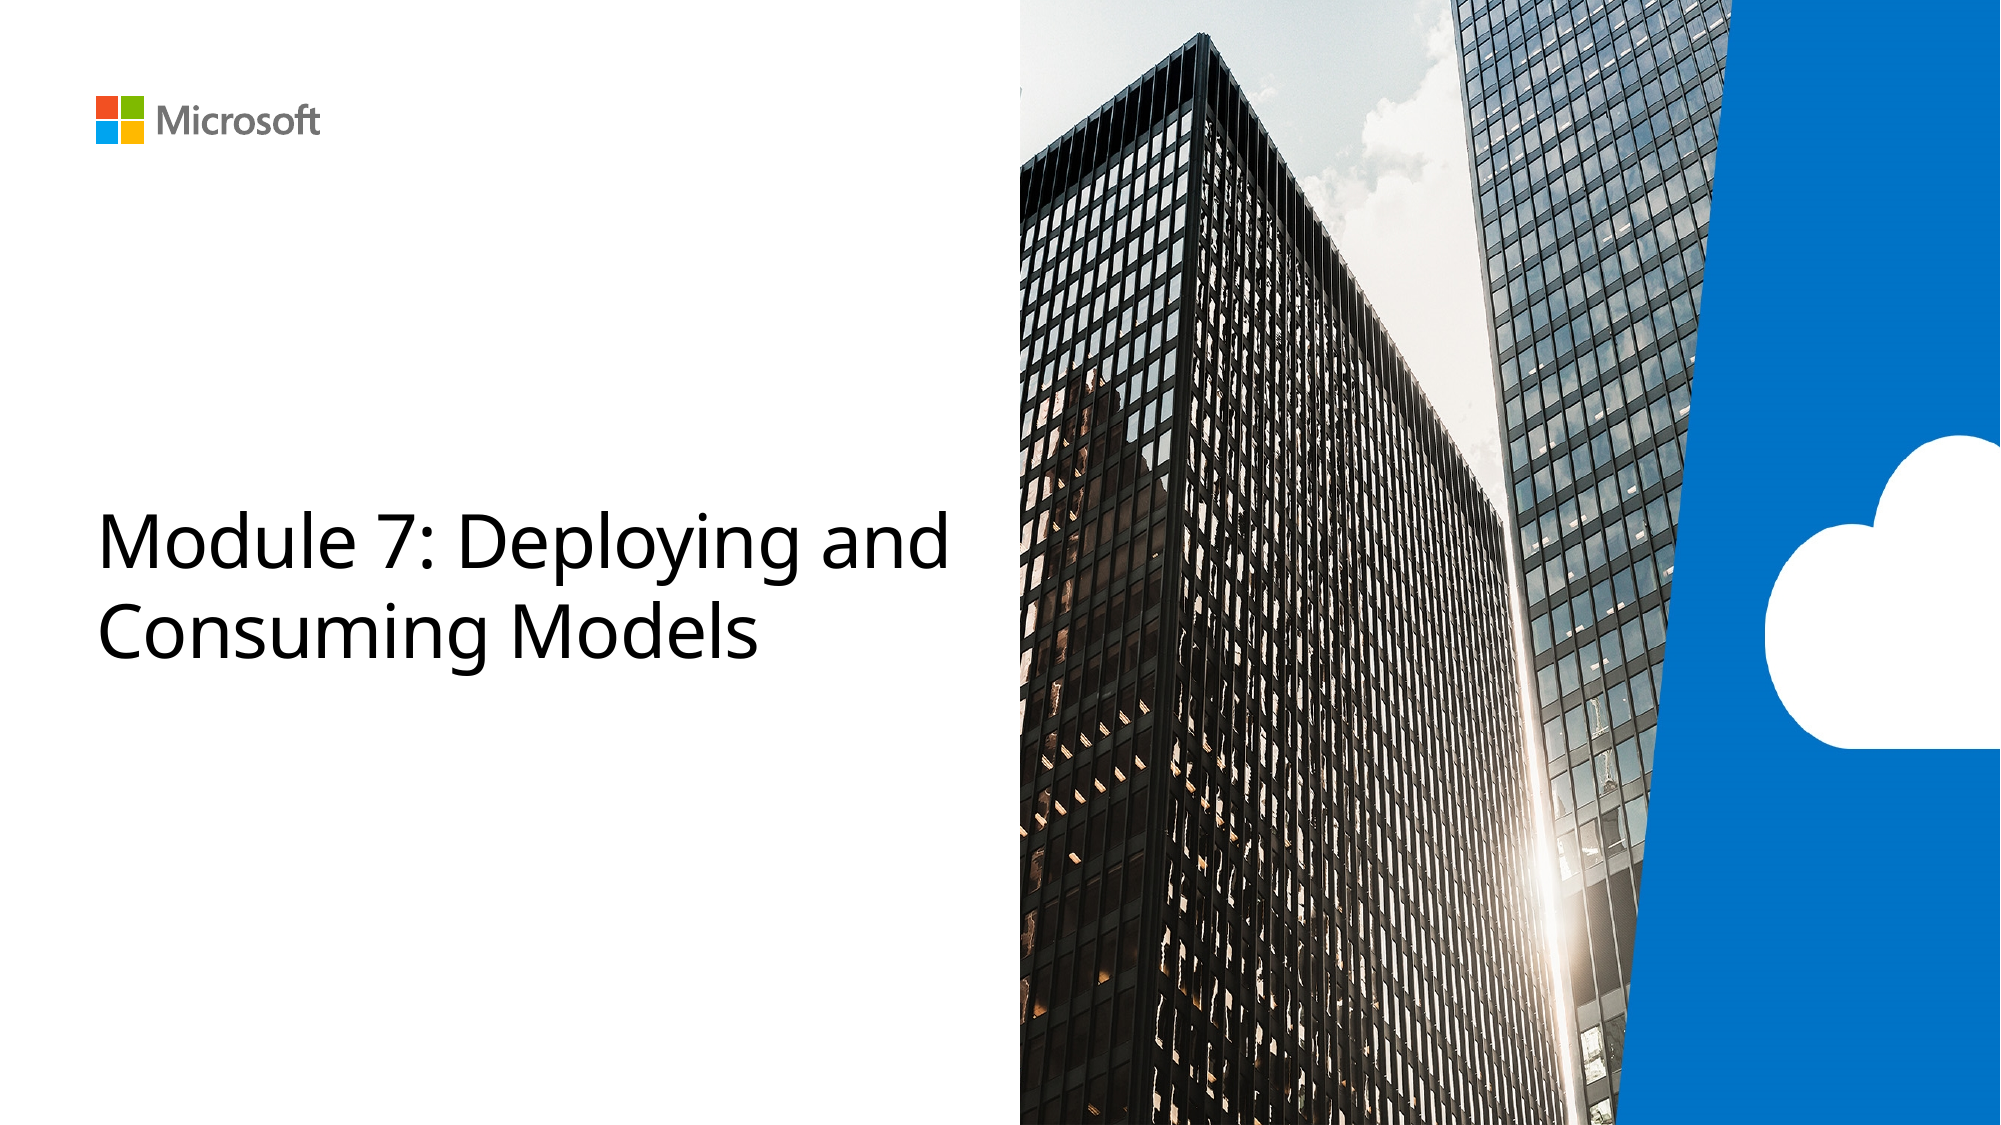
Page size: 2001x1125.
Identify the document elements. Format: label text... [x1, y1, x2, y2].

title Module 7: Deploying and Consuming Models [96, 490, 980, 764]
picture [1020, 0, 2000, 1125]
